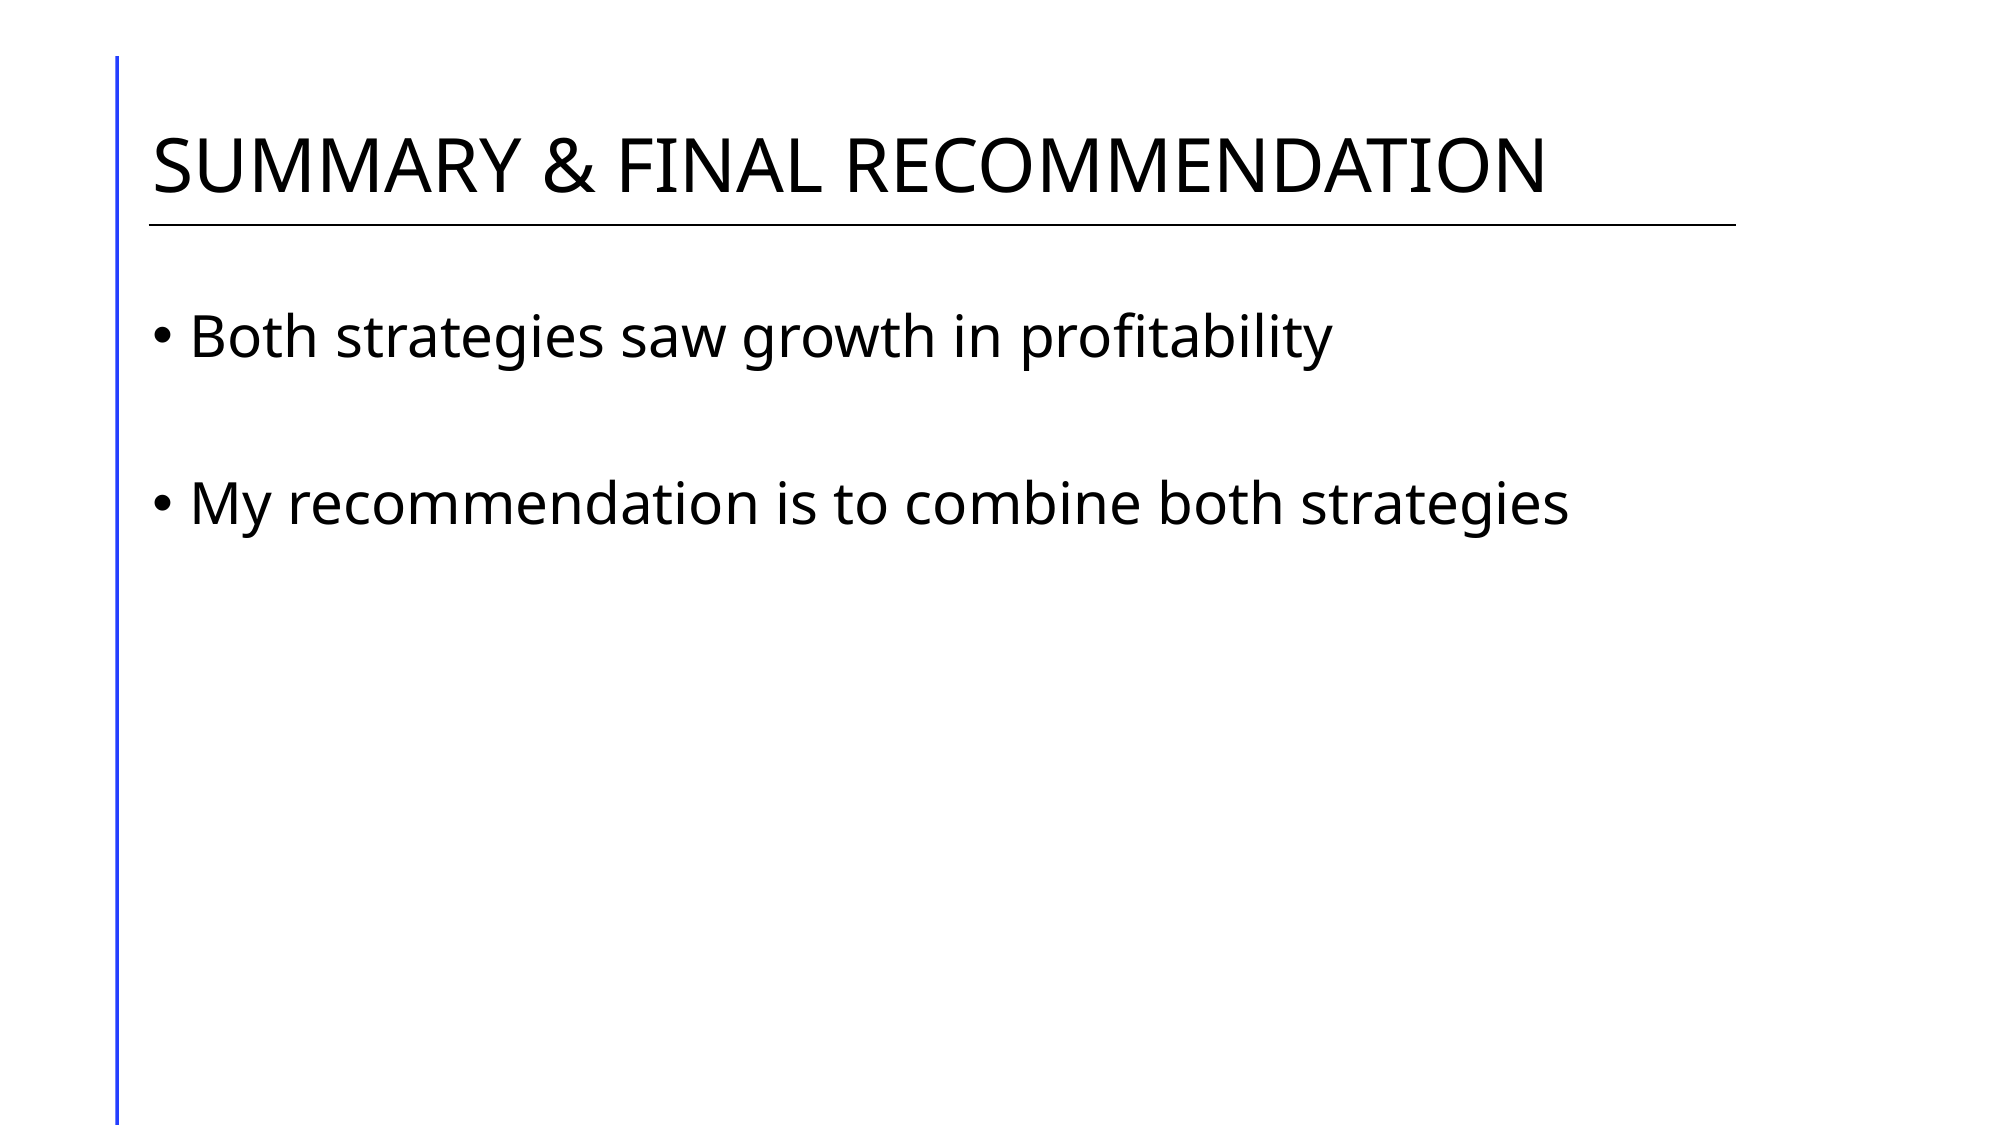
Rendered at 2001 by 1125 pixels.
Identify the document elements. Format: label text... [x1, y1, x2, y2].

list Both strategies saw growth in profitability My recommendation is to combine both strategies [137, 299, 1863, 1014]
title SUMMARY & FINAL RECOMMENDATION [137, 59, 1863, 278]
